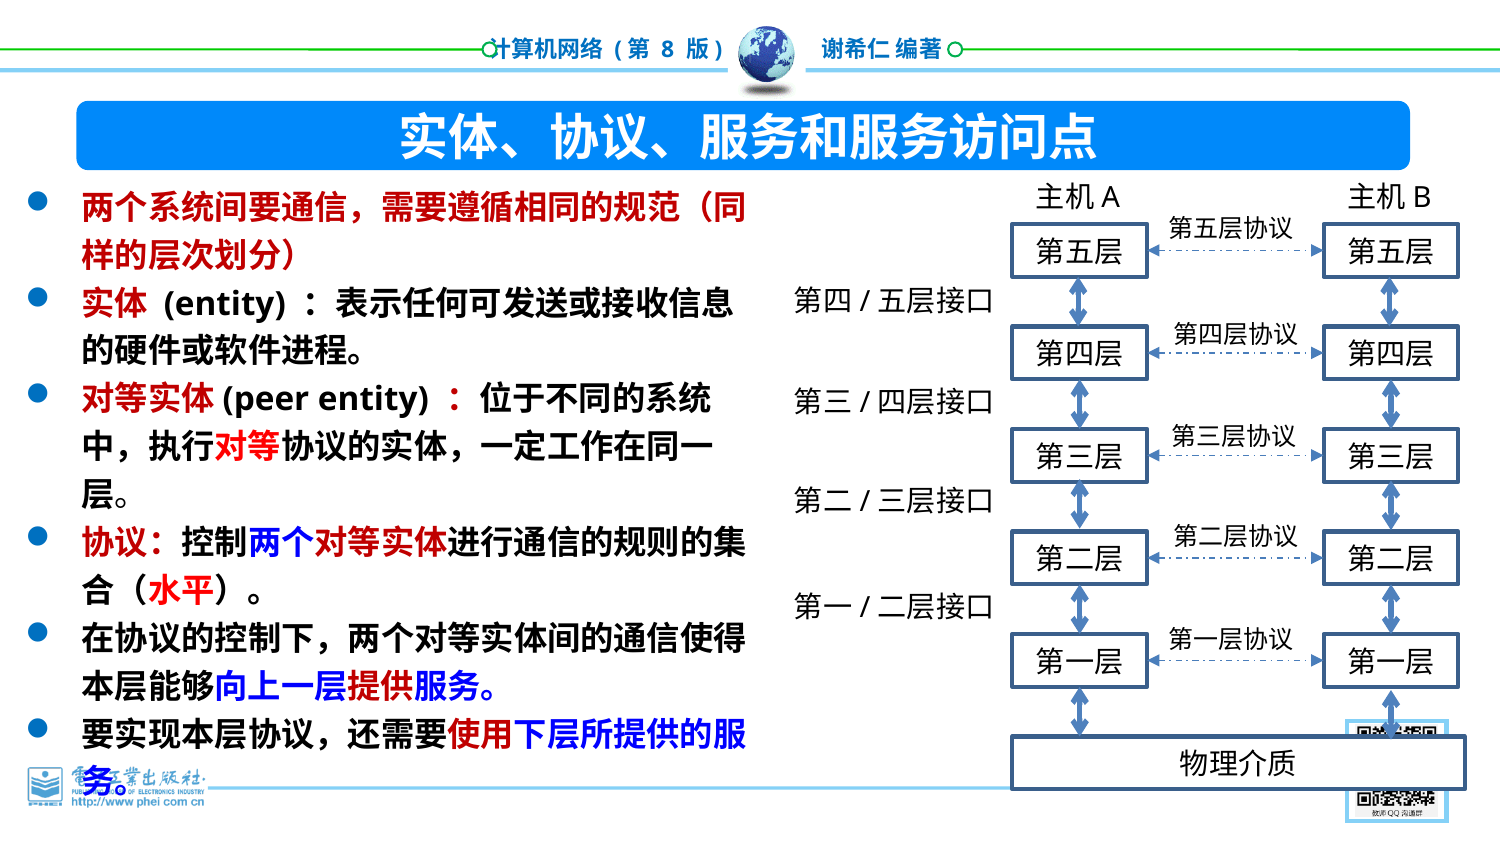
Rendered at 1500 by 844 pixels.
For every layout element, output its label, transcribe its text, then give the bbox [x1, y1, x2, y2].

picture [736, 24, 796, 100]
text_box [778, 170, 1466, 790]
list 两个系统间要通信，需要遵循相同的规范（同样的层次划分） 实体 (entity) ：表示任何可发送或接收信息的硬件或软件进程。 对等实体(peer entity) ：位于不同的系统中，执行对等协议的实体，一定工作在同一层。 协议：控制两个对等实体进行通信的规则的集合（水平）。 在协议的控制下，两个对等实体间的通信使得本层能够向上一层提供服务。 要实现本层协议，还需要使用下层所提供的服务。 [10, 170, 776, 765]
picture [23, 765, 208, 809]
list 实体、协议、服务和服务访问点 [204, 105, 1293, 166]
picture [1355, 791, 1438, 817]
